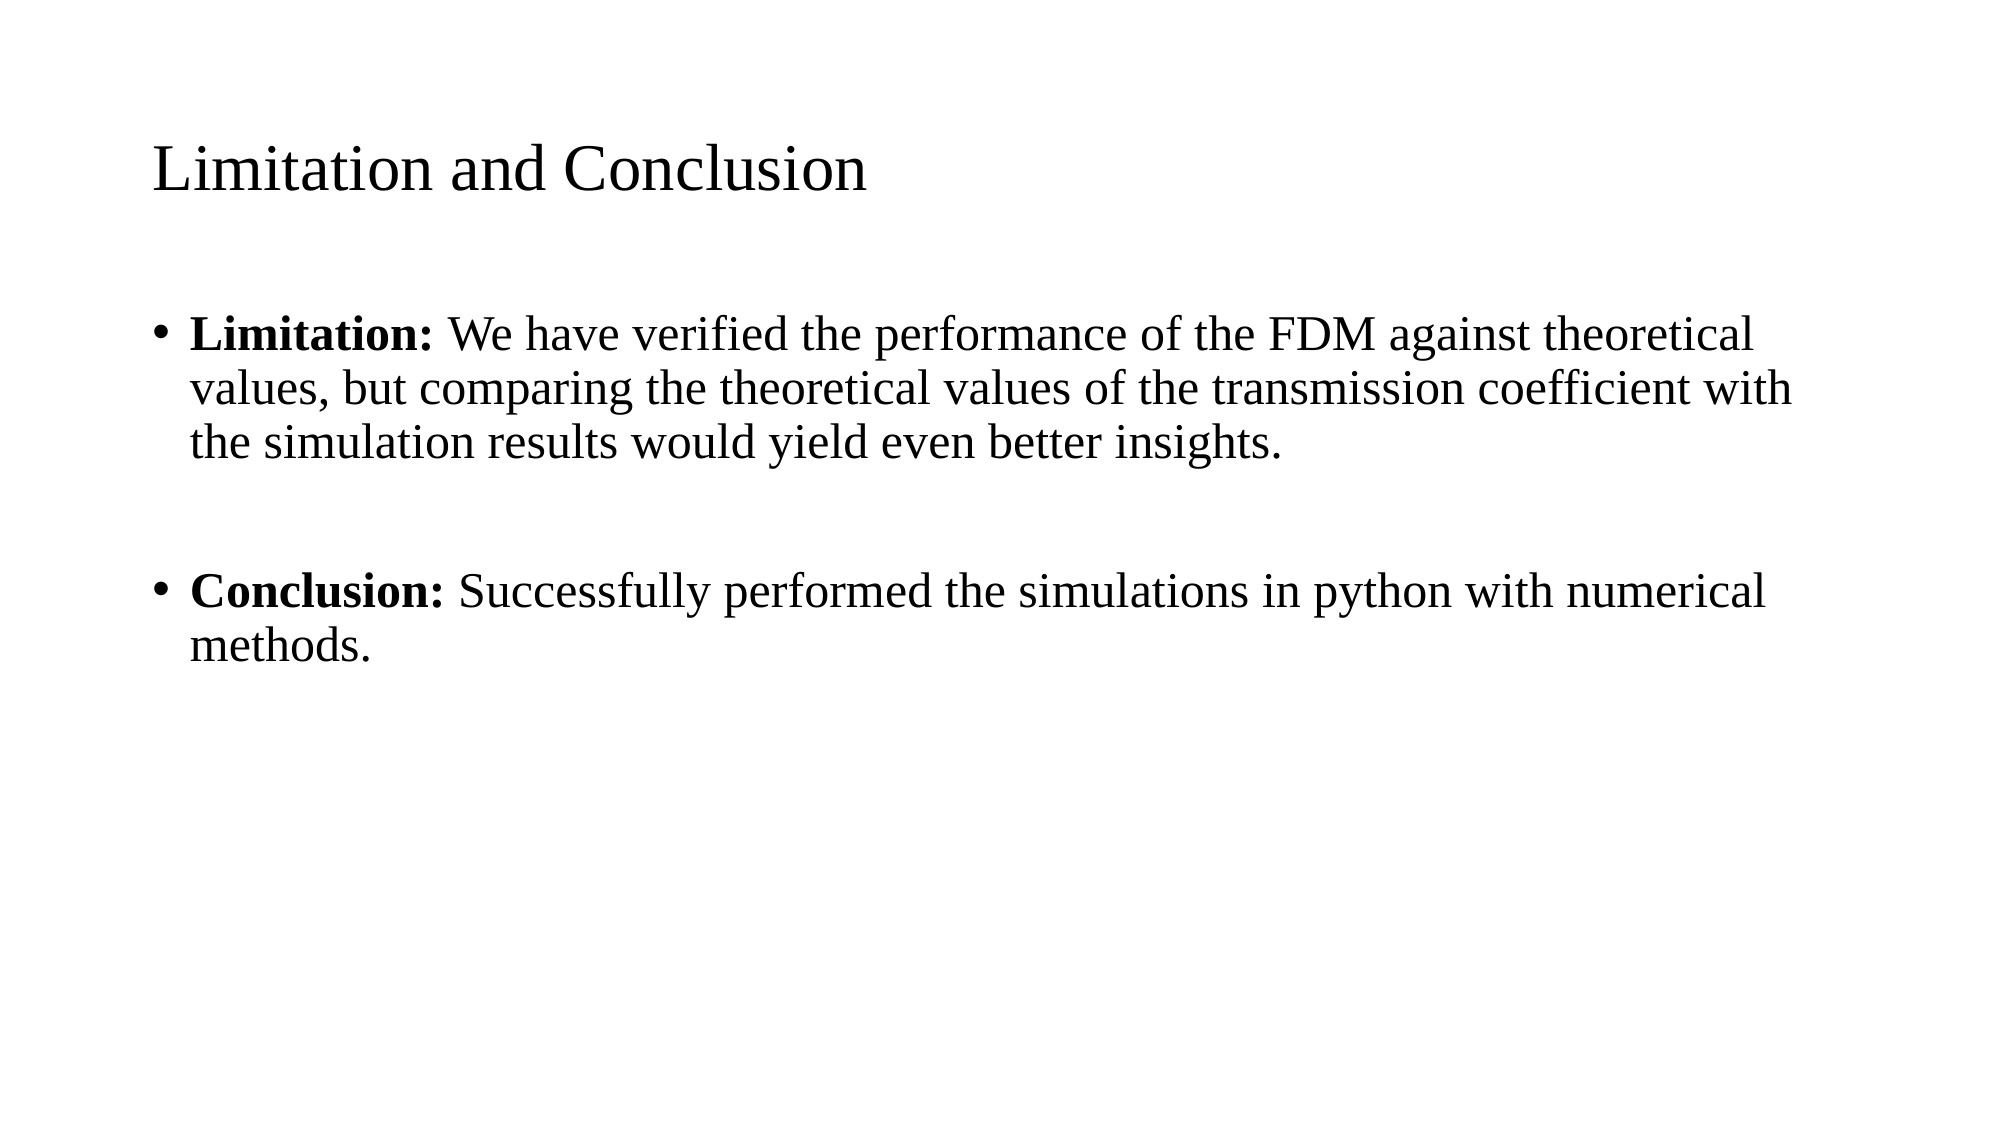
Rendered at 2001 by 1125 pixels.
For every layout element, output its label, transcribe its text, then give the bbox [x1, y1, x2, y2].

title Limitation and Conclusion [137, 59, 1863, 278]
text_box Limitation: We have verified the performance of the FDM against theoretical values, but comparing the theoretical values of the transmission coefficient with the simulation results would yield even better insights. Conclusion: Successfully performed the simulations in python with numerical methods. [137, 299, 1863, 1014]
